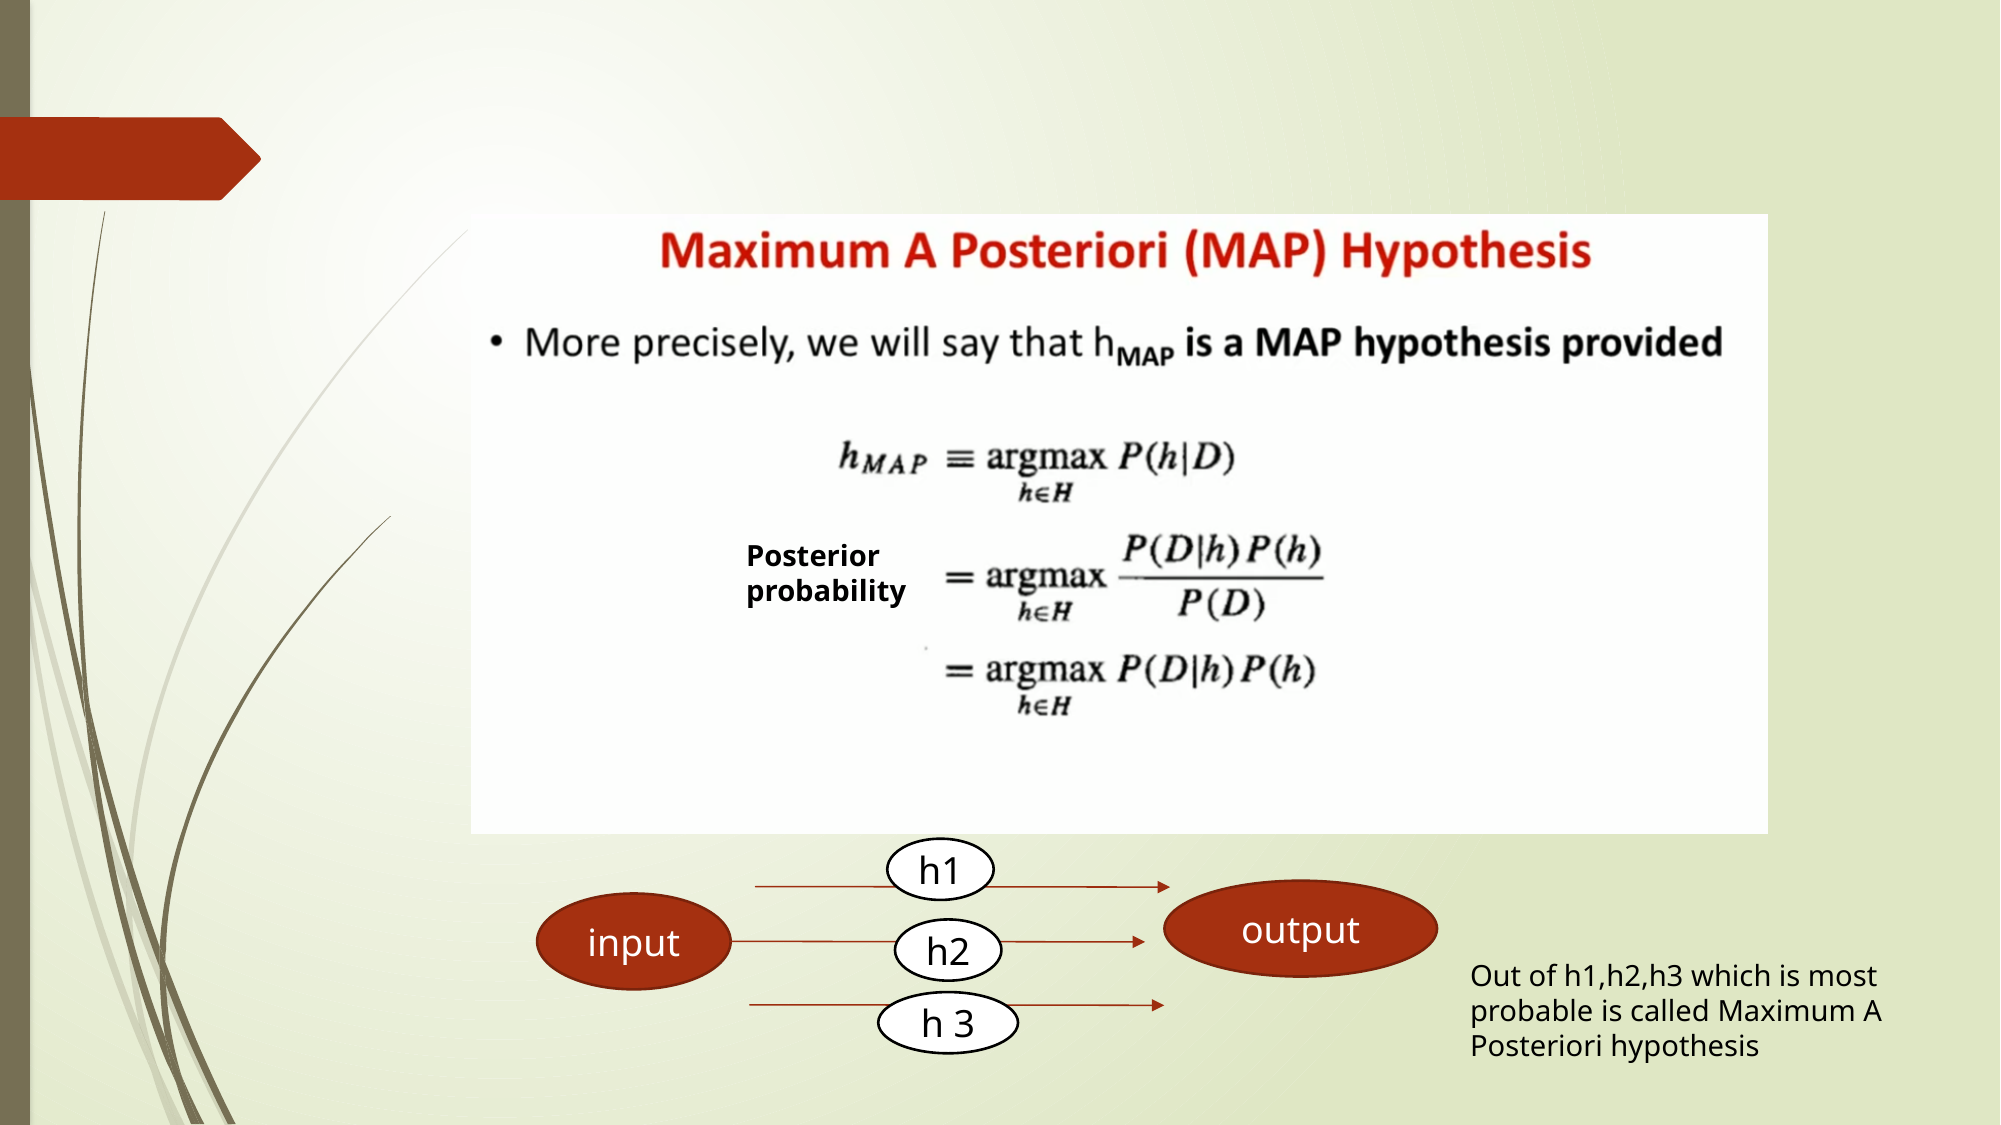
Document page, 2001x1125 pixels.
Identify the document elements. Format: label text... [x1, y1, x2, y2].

text_box h1 [885, 842, 996, 886]
text_box h 3 [876, 1014, 1020, 1055]
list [471, 214, 1768, 835]
text_box h 3 [890, 990, 1007, 1004]
text_box input [535, 892, 732, 991]
text_box h2 [895, 918, 1001, 941]
text_box h2 [893, 950, 1003, 982]
text_box output [1163, 879, 1439, 978]
text_box h1 [910, 896, 971, 902]
text_box Out of h1,h2,h3 which is most probable is called Maximum A Posteriori hypothesis [1455, 949, 1920, 1070]
